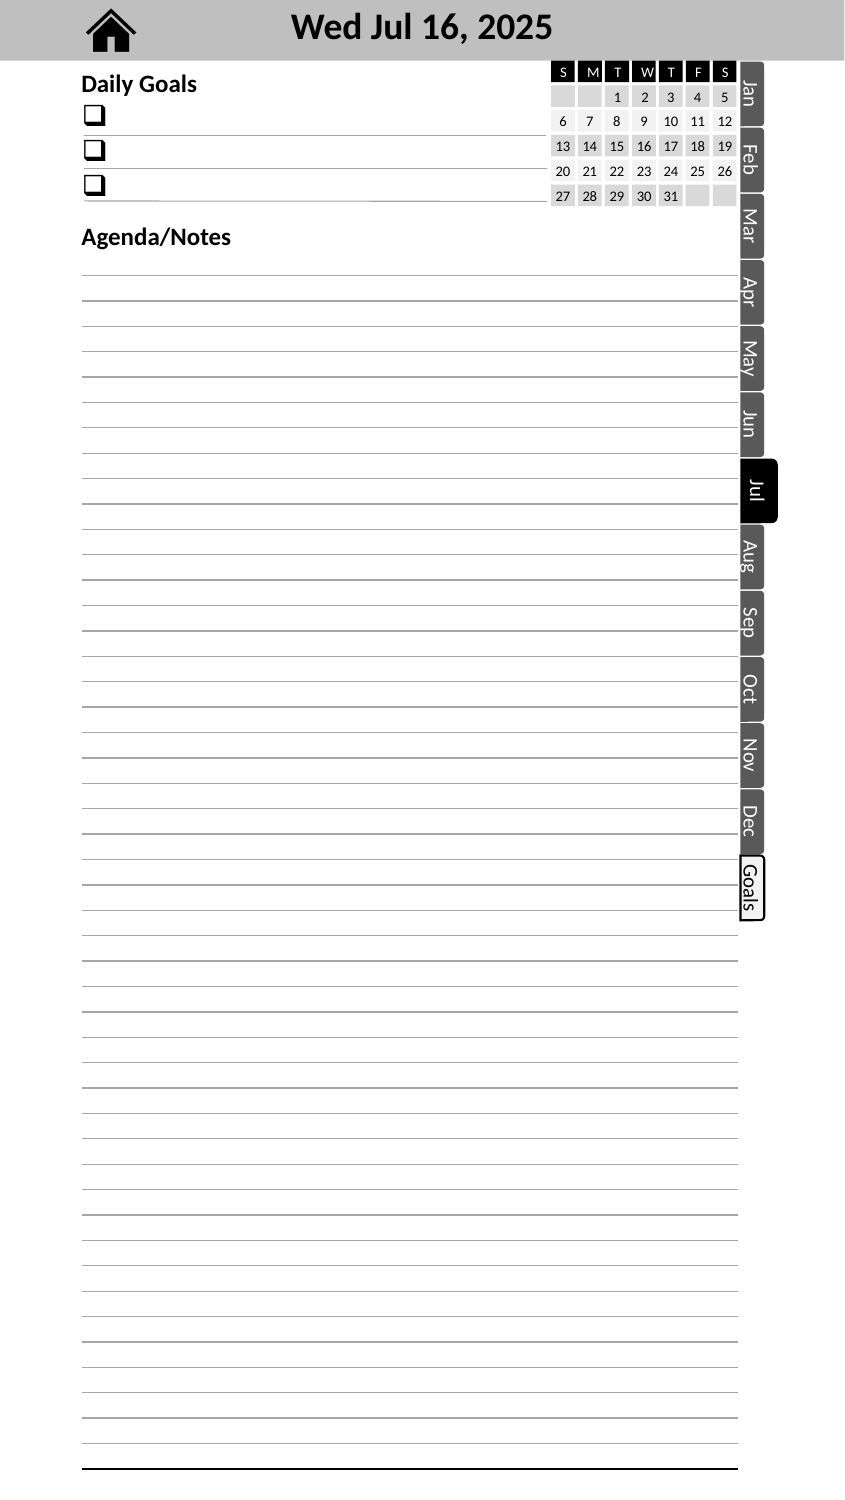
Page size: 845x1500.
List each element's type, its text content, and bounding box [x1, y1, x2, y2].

list Wed Jul 16, 2025 [190, 0, 655, 61]
picture [82, 1, 140, 59]
